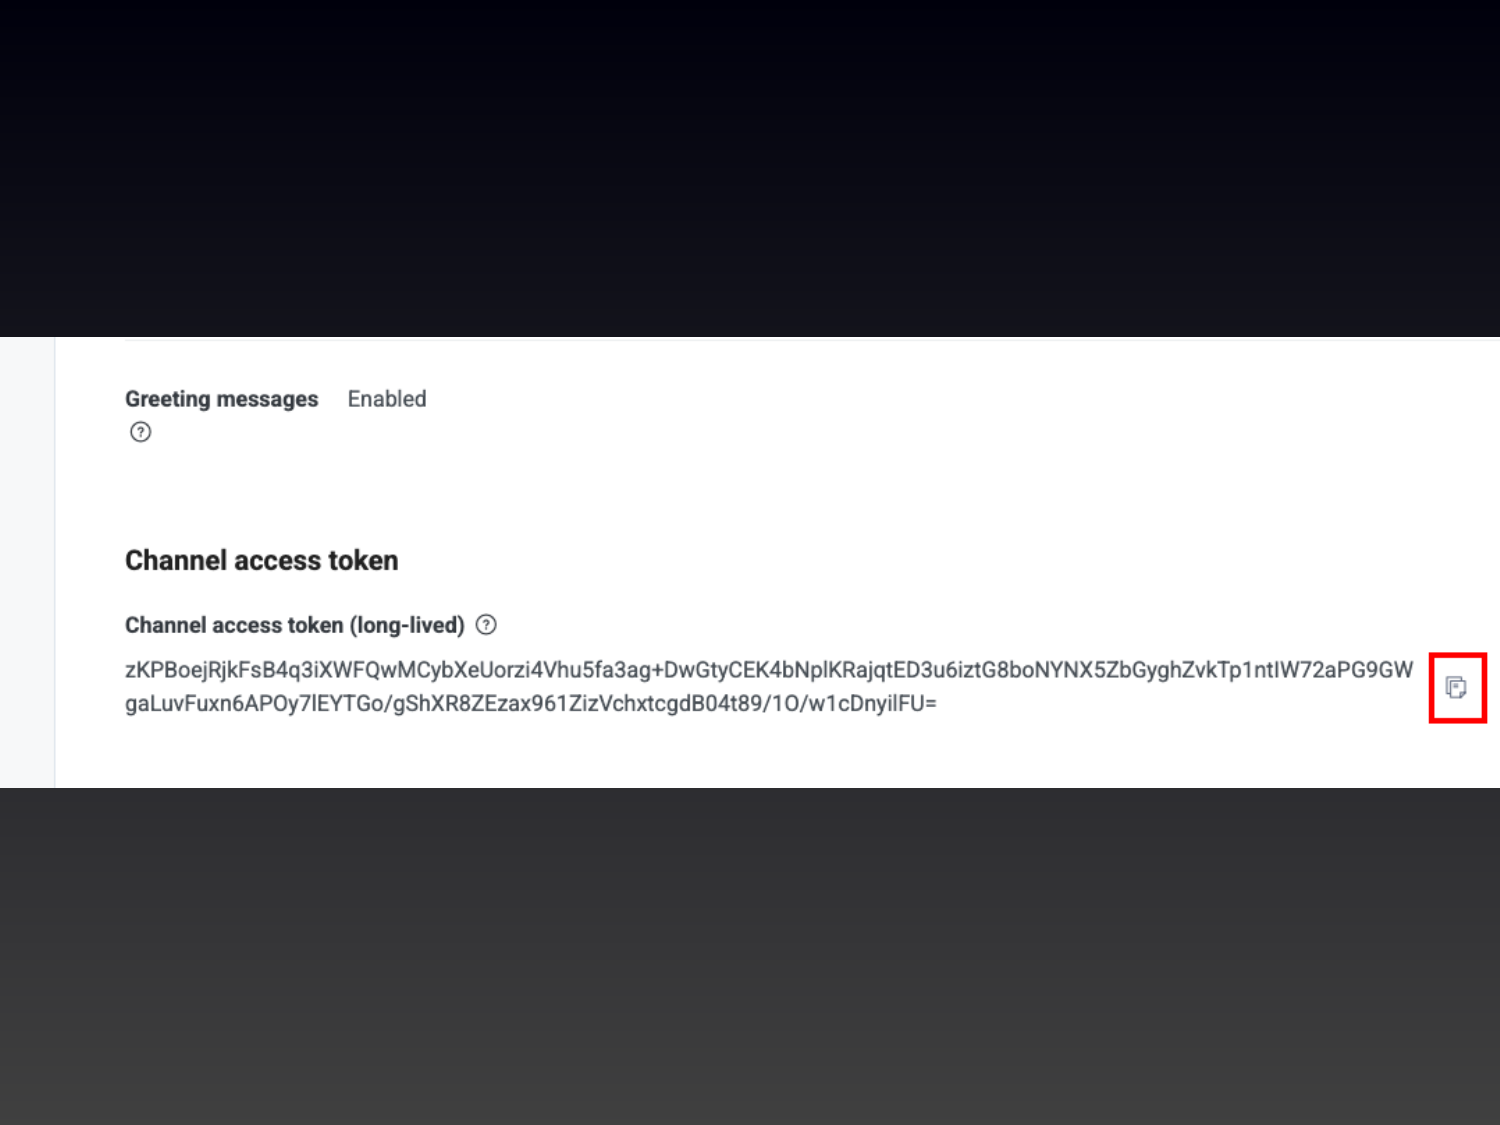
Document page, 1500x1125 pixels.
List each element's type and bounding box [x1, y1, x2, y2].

picture [0, 337, 1500, 788]
